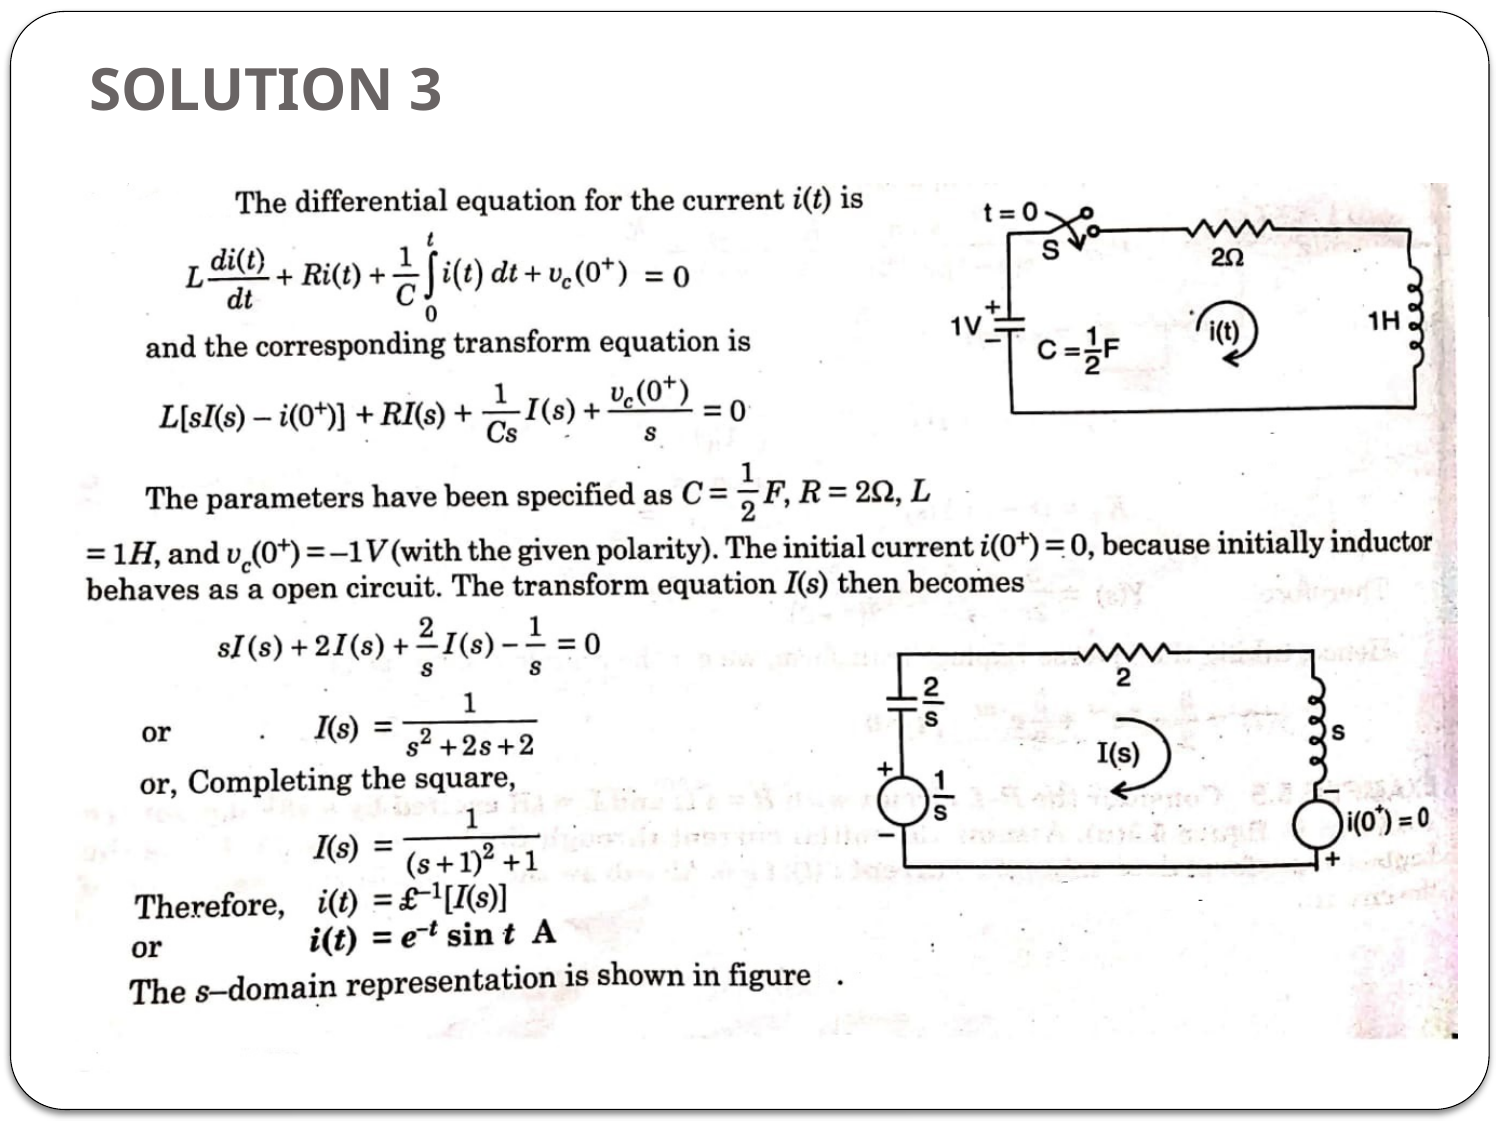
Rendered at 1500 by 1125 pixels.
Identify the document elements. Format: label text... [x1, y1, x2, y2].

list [74, 183, 1459, 1076]
title SOLUTION 3 [75, 45, 1425, 138]
